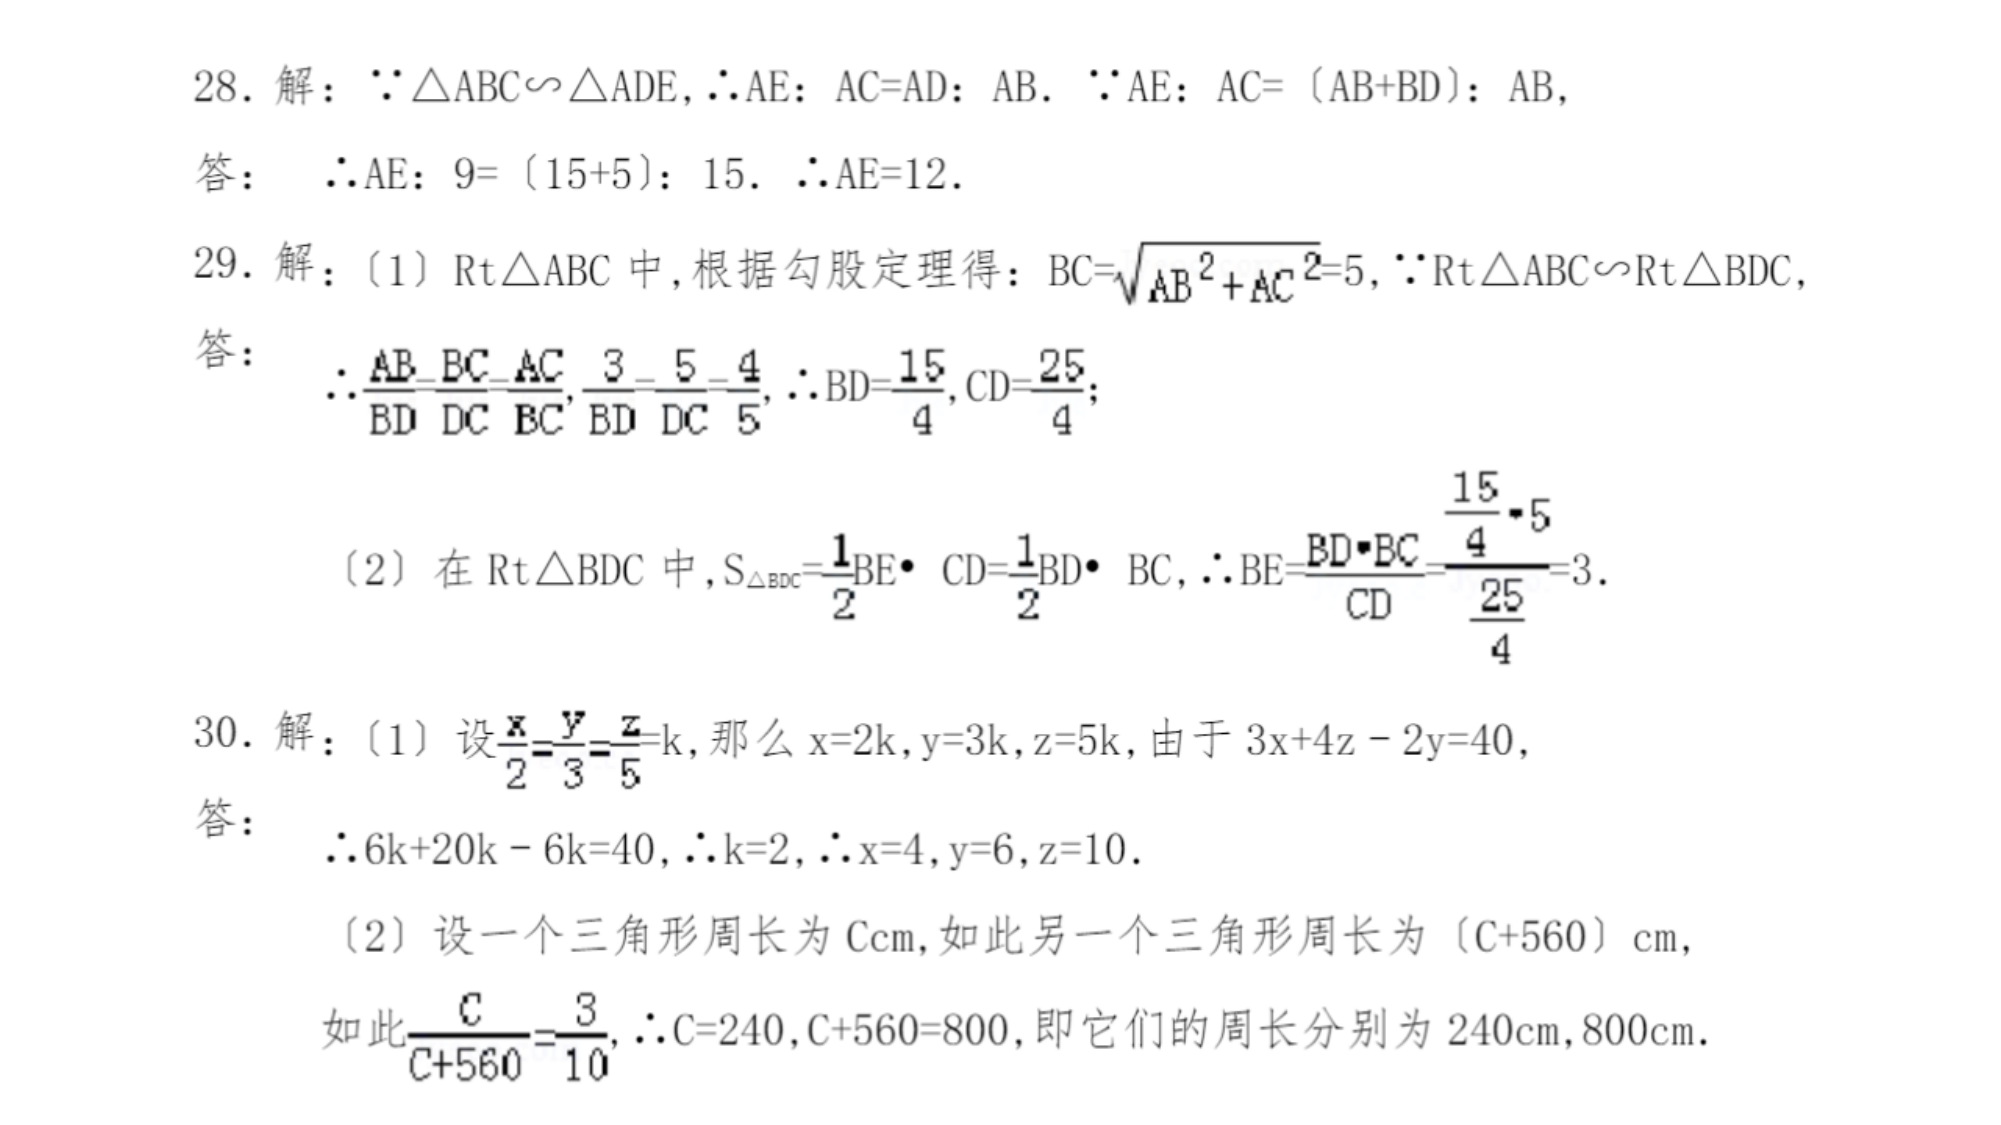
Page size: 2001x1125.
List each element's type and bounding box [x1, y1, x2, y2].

picture [188, 37, 1811, 1088]
